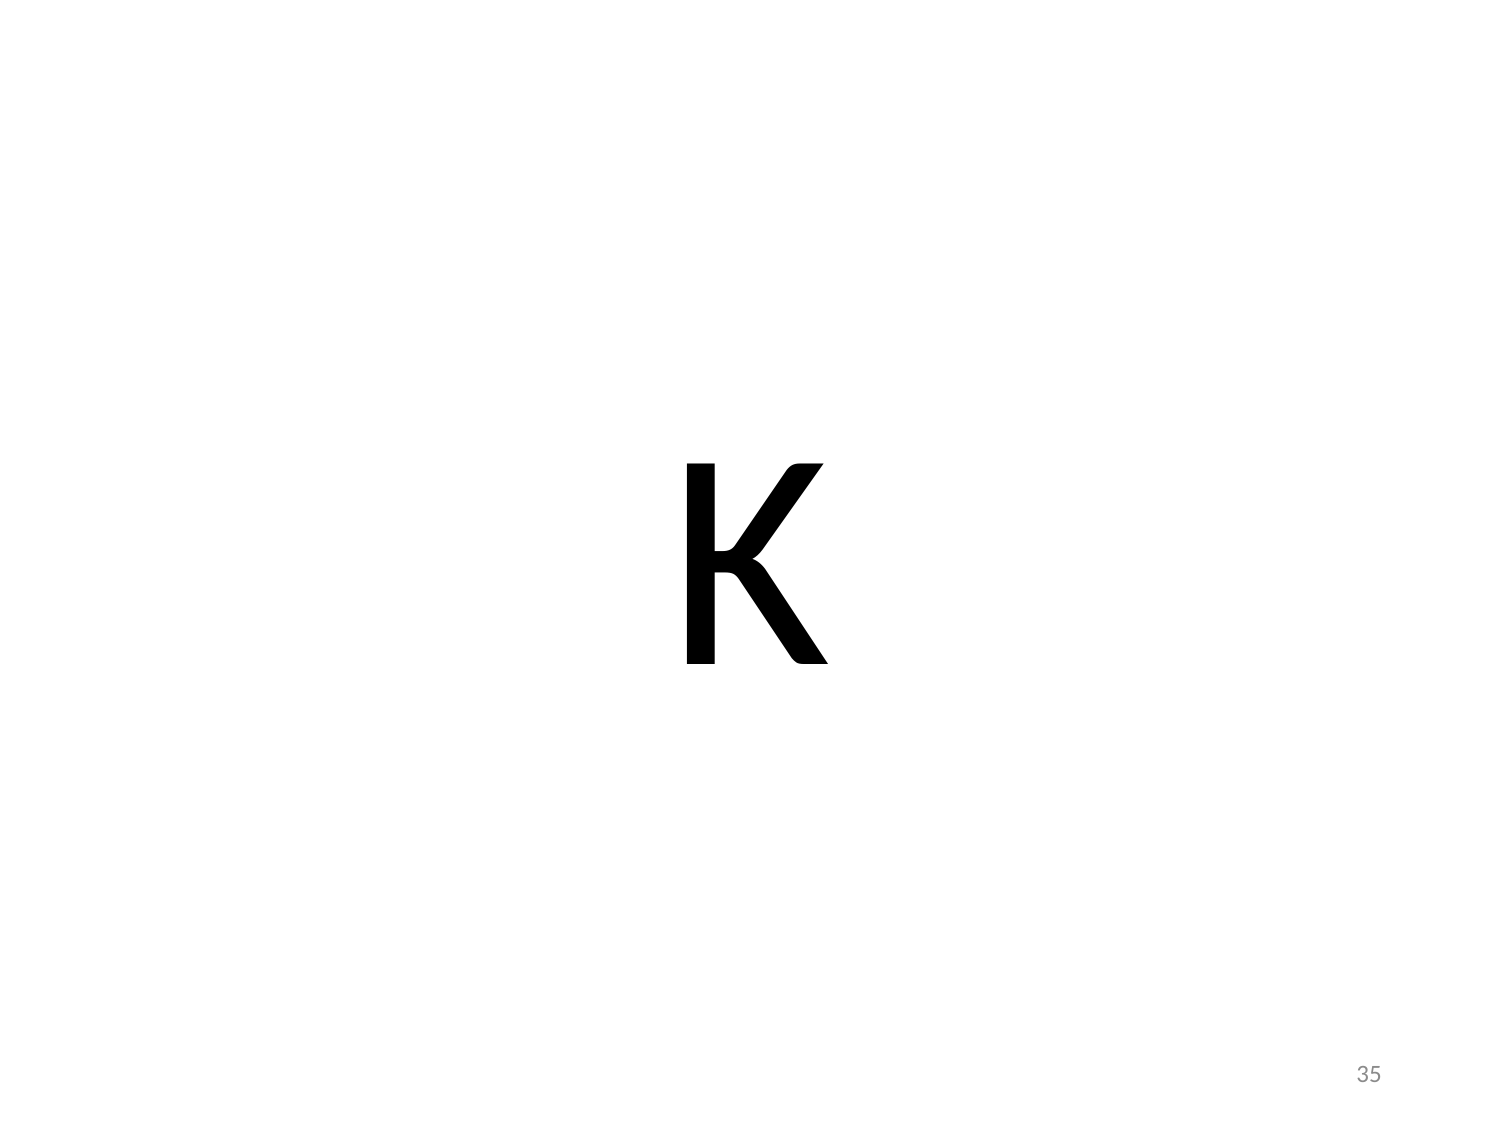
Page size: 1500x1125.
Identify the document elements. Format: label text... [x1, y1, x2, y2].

text_box K [0, 344, 1500, 734]
slide_number 35 [1059, 1042, 1397, 1103]
